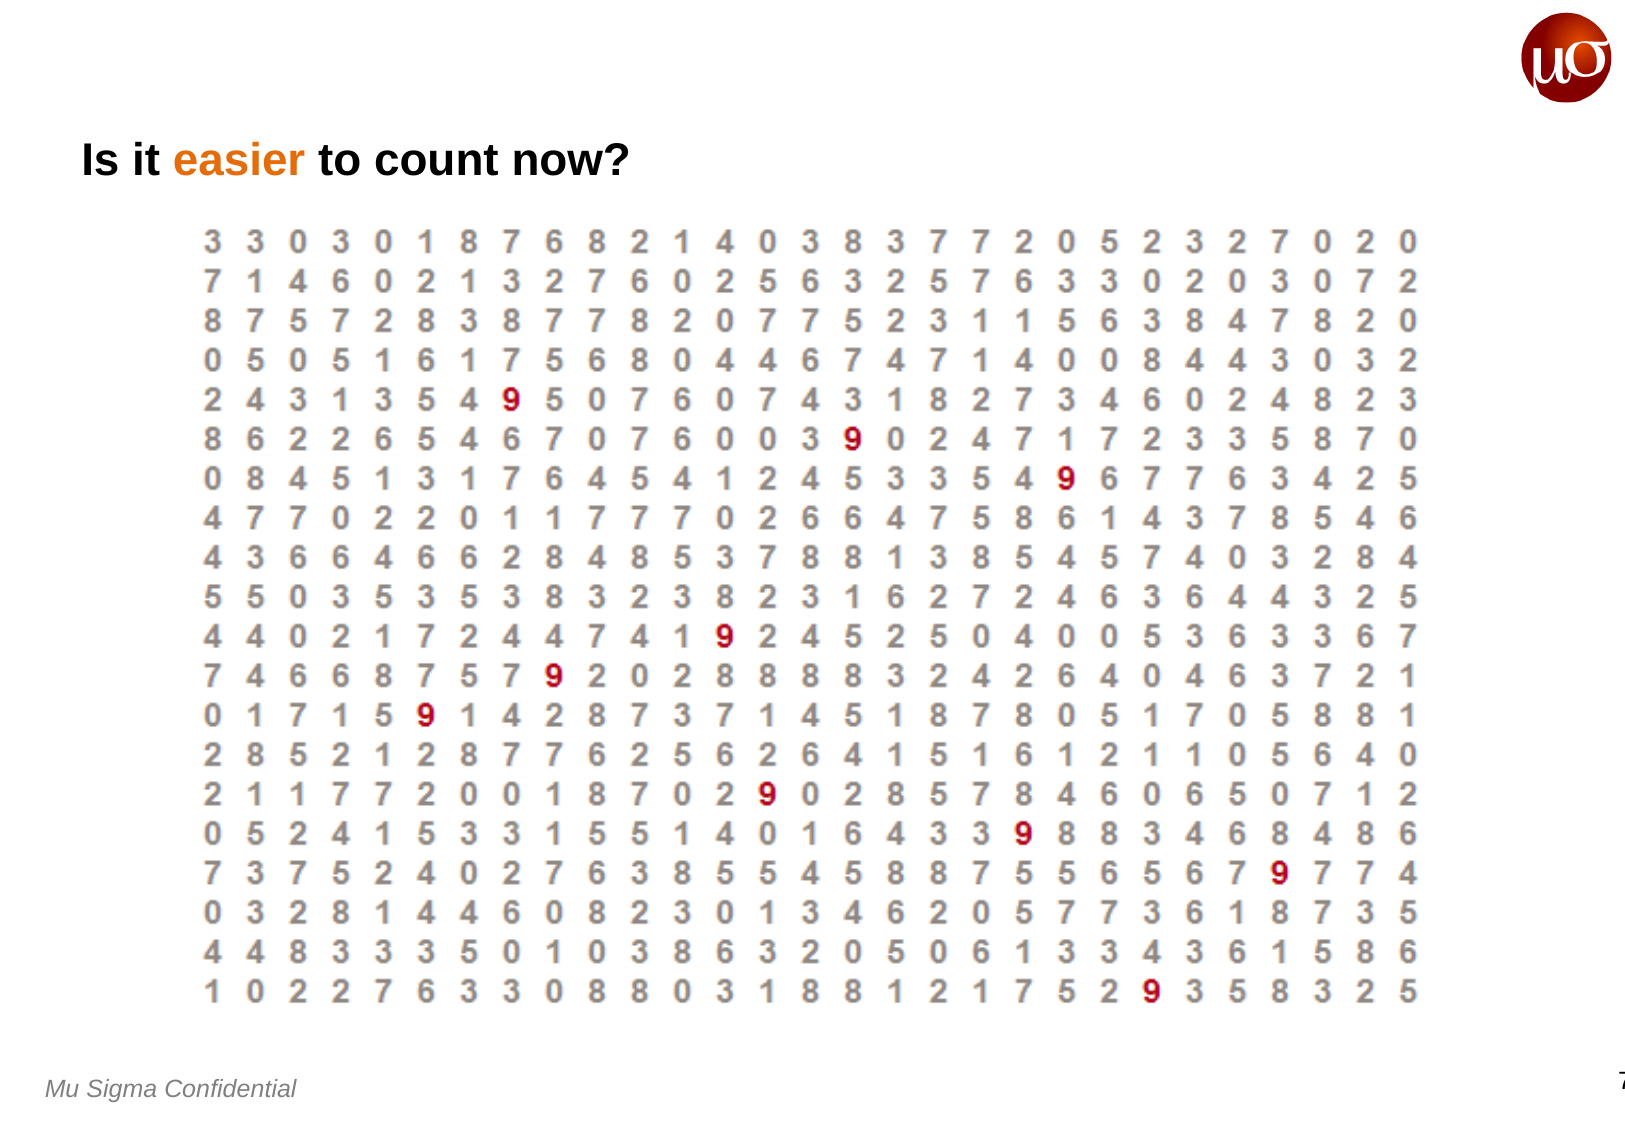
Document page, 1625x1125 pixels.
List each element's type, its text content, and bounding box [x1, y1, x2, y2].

picture [191, 224, 1429, 1013]
title Is it easier to count now? [80, 49, 1557, 186]
picture [1516, 12, 1615, 103]
